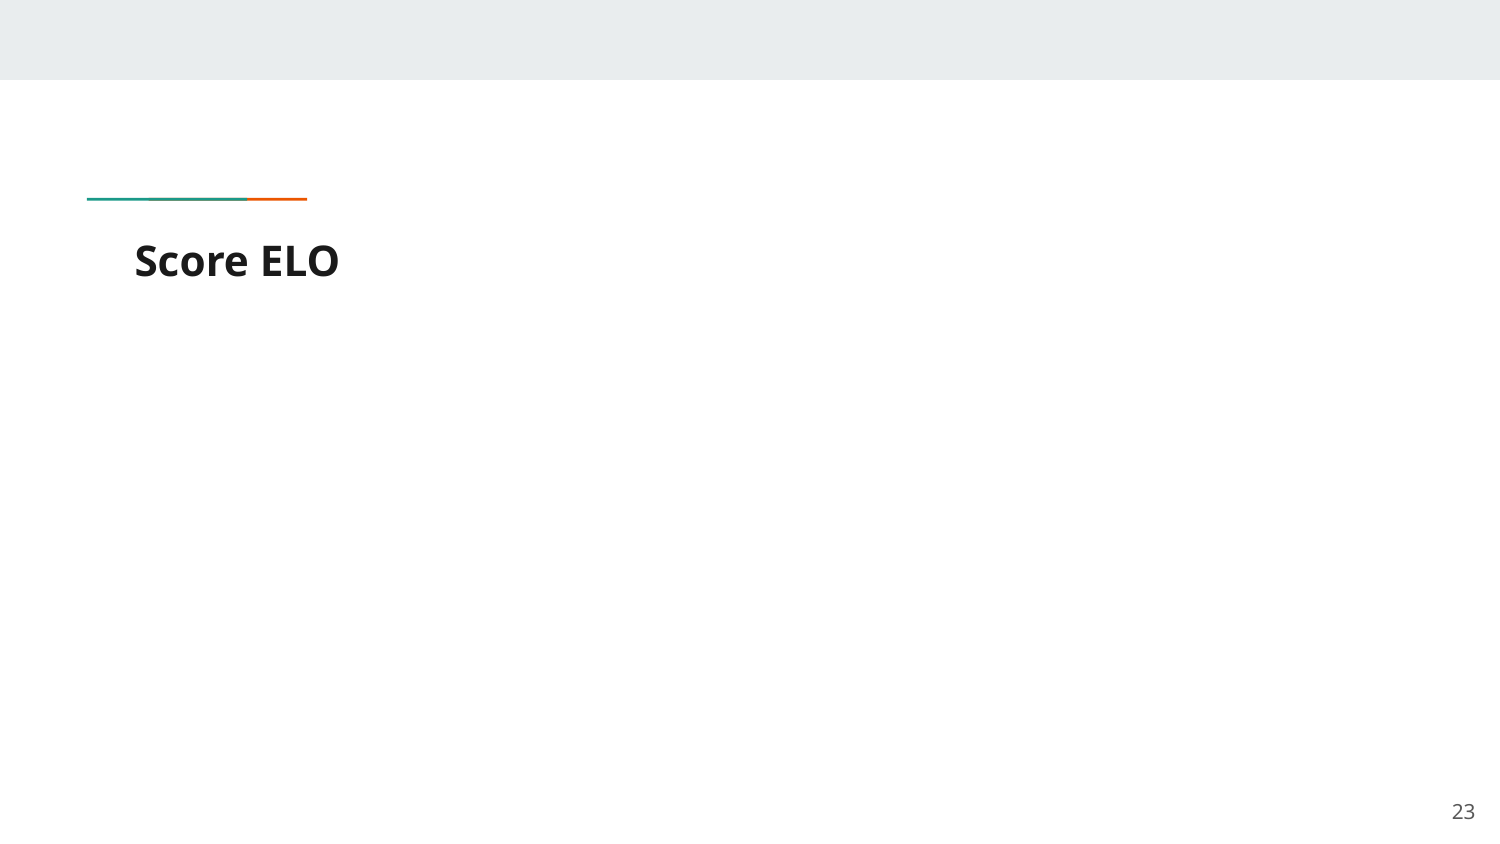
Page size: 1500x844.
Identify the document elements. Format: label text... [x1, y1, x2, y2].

title Score ELO [119, 216, 1381, 305]
slide_number ‹#› [1400, 779, 1491, 844]
